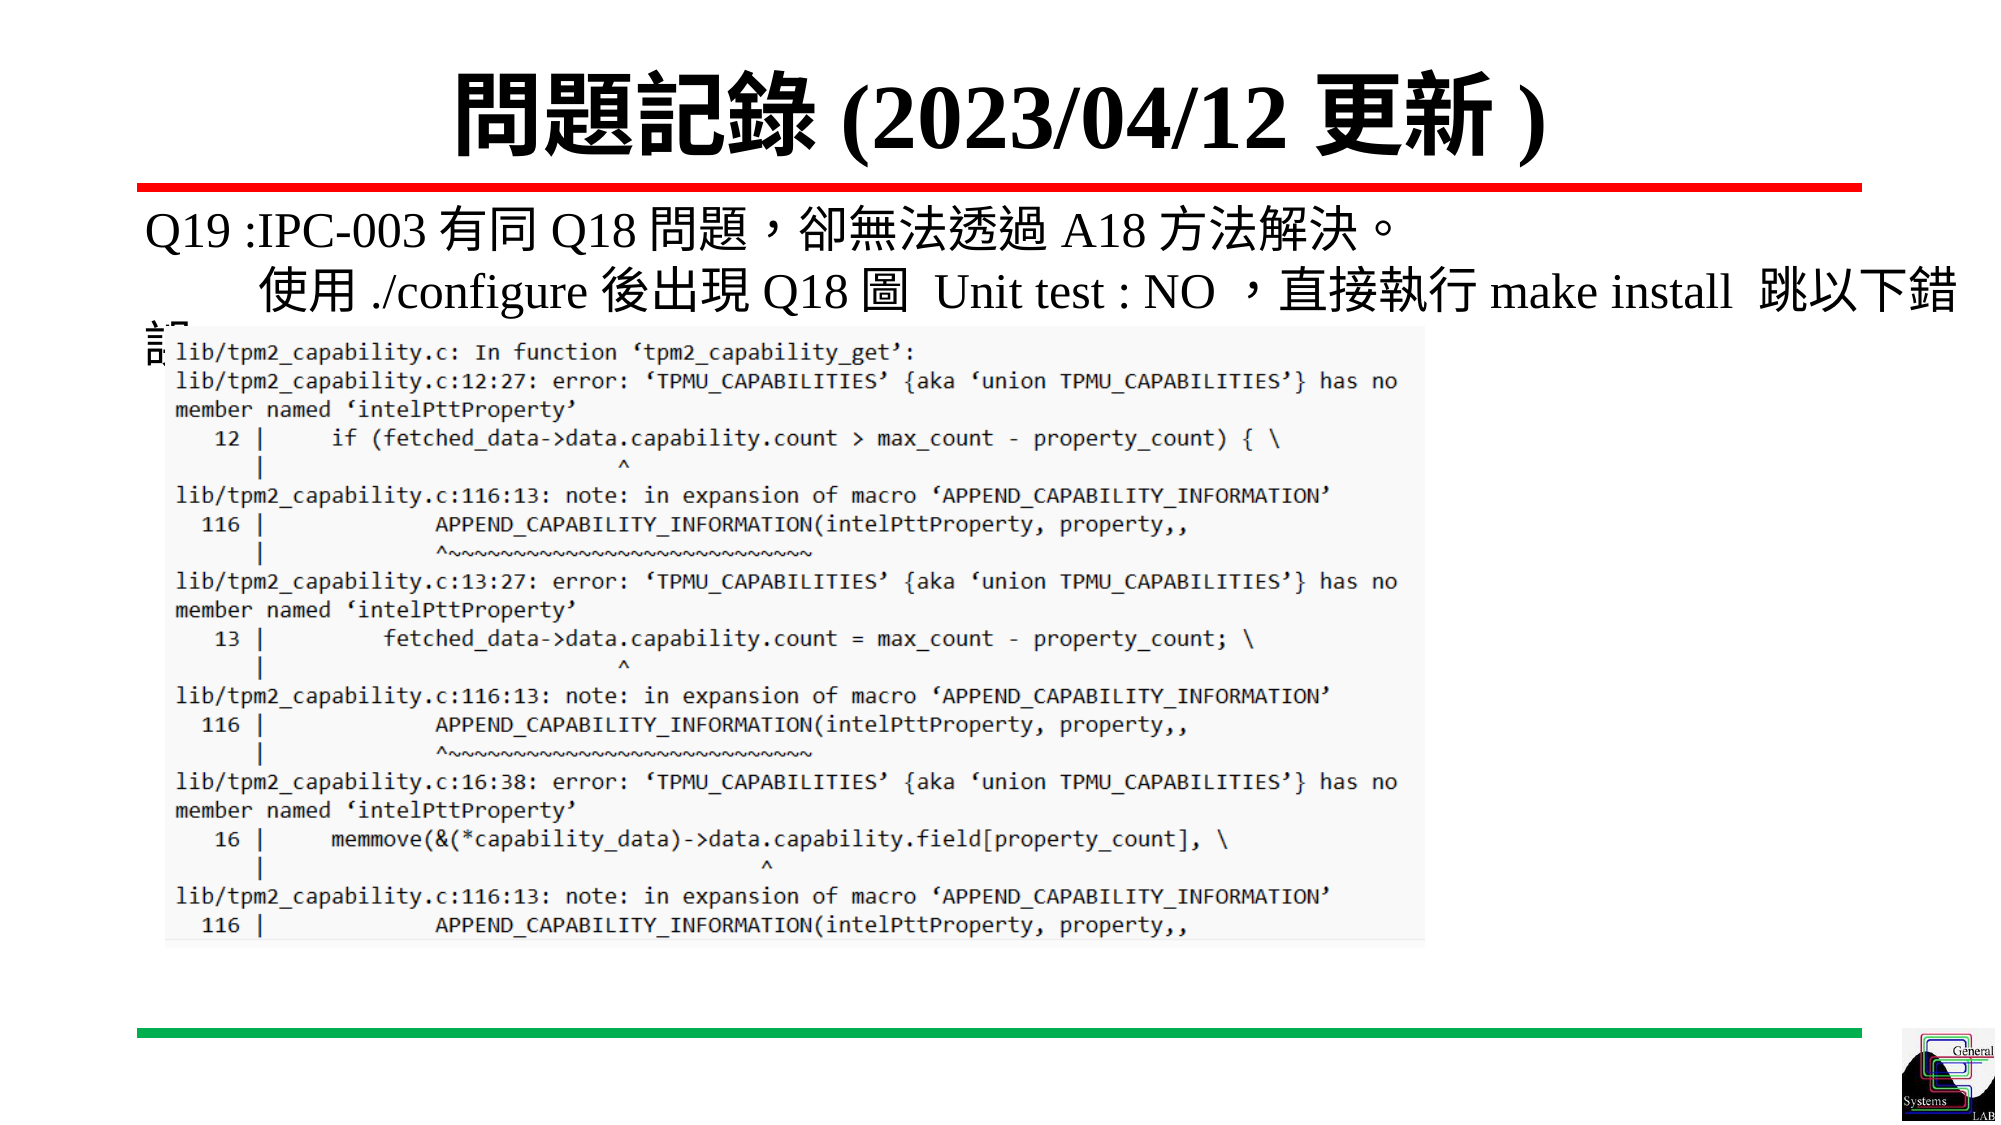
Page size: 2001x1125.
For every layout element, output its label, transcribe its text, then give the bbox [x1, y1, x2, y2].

list Q19 :IPC-003有同Q18問題，卻無法透過A18方法解決。 使用./configure後出現Q18圖 Unit test : NO，直接執行make install 跳以下錯誤。 [129, 197, 1977, 1032]
picture [1902, 1028, 1995, 1121]
title 問題記錄(2023/04/12更新) [137, 59, 1863, 178]
picture [165, 326, 1425, 948]
